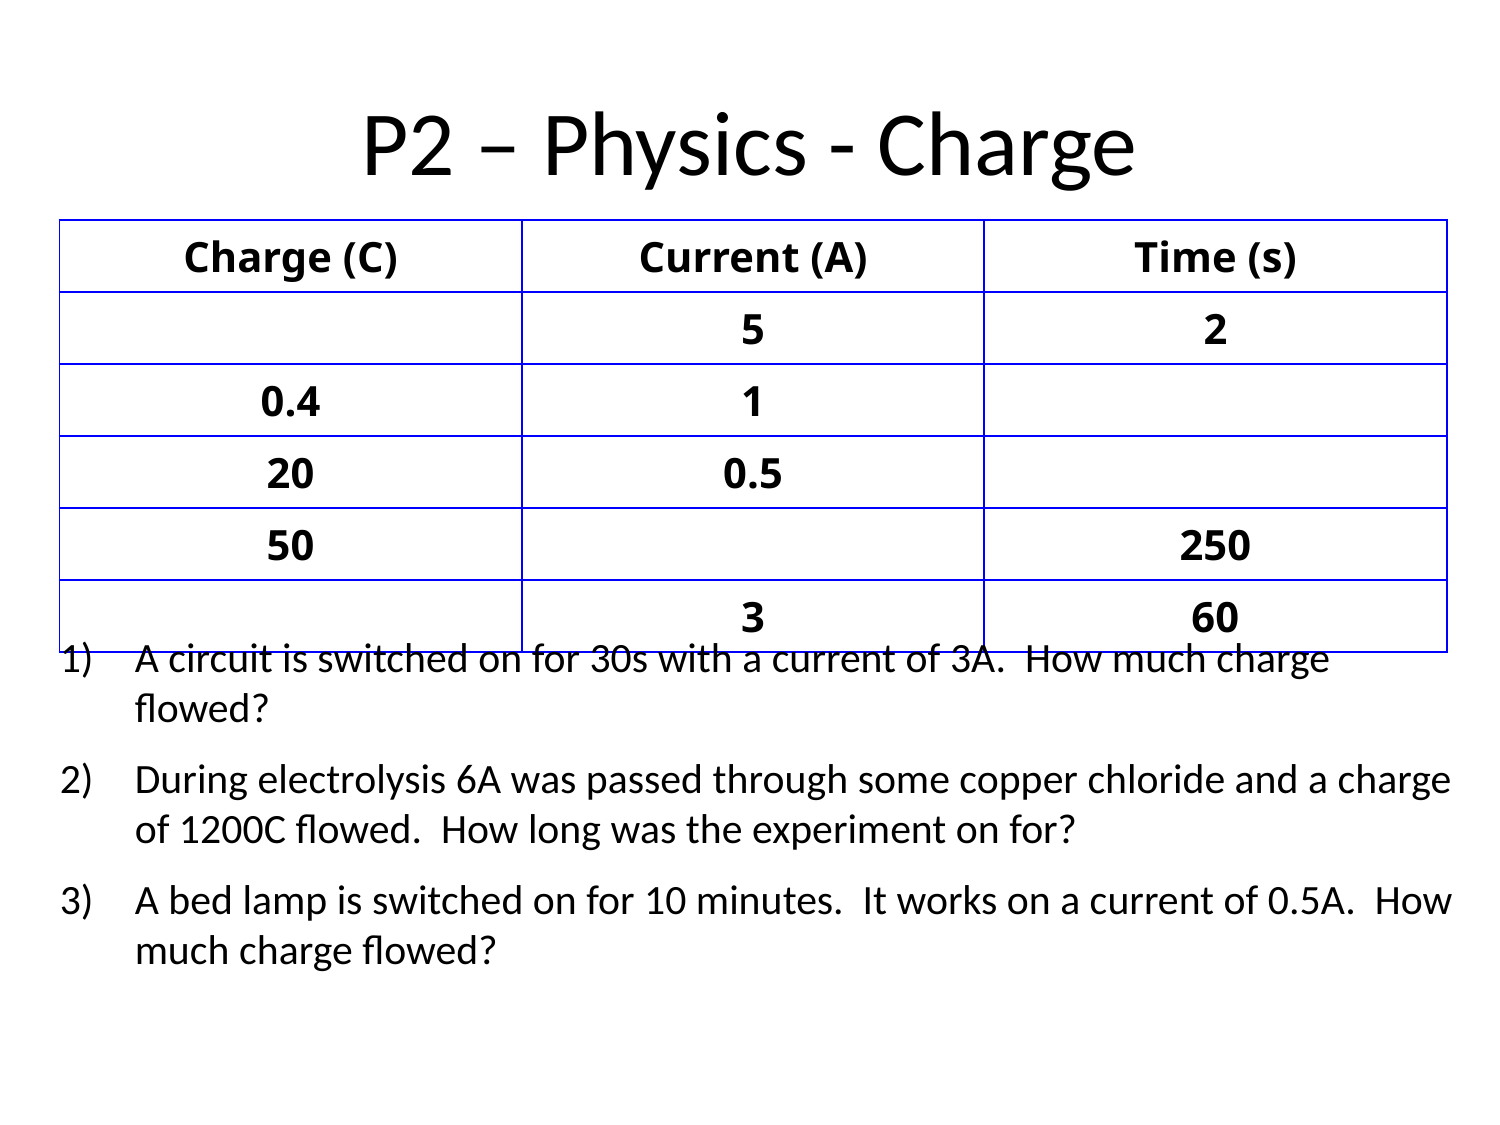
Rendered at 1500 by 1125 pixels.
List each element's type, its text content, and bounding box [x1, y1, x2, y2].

table_header Time (s) [985, 221, 1446, 291]
text_box A circuit is switched on for 30s with a current of 3A. How much charge flowed? During electrolysis 6A was passed through some copper chloride and a charge of 1200C flowed. How long was the experiment on for? A bed lamp is switched on for 10 minutes. It works on a current of 0.5A. How much charge flowed? [45, 623, 1471, 981]
table_cell 250 [985, 509, 1446, 579]
table_cell 1 [523, 365, 983, 435]
table_cell 5 [523, 293, 983, 363]
title P2 – Physics - Charge [75, 45, 1425, 219]
table_cell 60 [985, 581, 1446, 623]
table_cell [985, 365, 1446, 435]
table_cell [60, 581, 521, 623]
table_cell 3 [523, 581, 983, 623]
table_header Charge (C) [60, 221, 521, 291]
table_header Current (A) [523, 221, 983, 291]
table_cell [60, 293, 521, 363]
table_cell 0.4 [60, 365, 521, 435]
table_cell 2 [985, 293, 1446, 363]
table_cell 50 [60, 509, 521, 579]
table_cell 0.5 [523, 437, 983, 507]
table_cell [985, 437, 1446, 507]
table_cell 20 [60, 437, 521, 507]
table_cell [523, 509, 983, 579]
